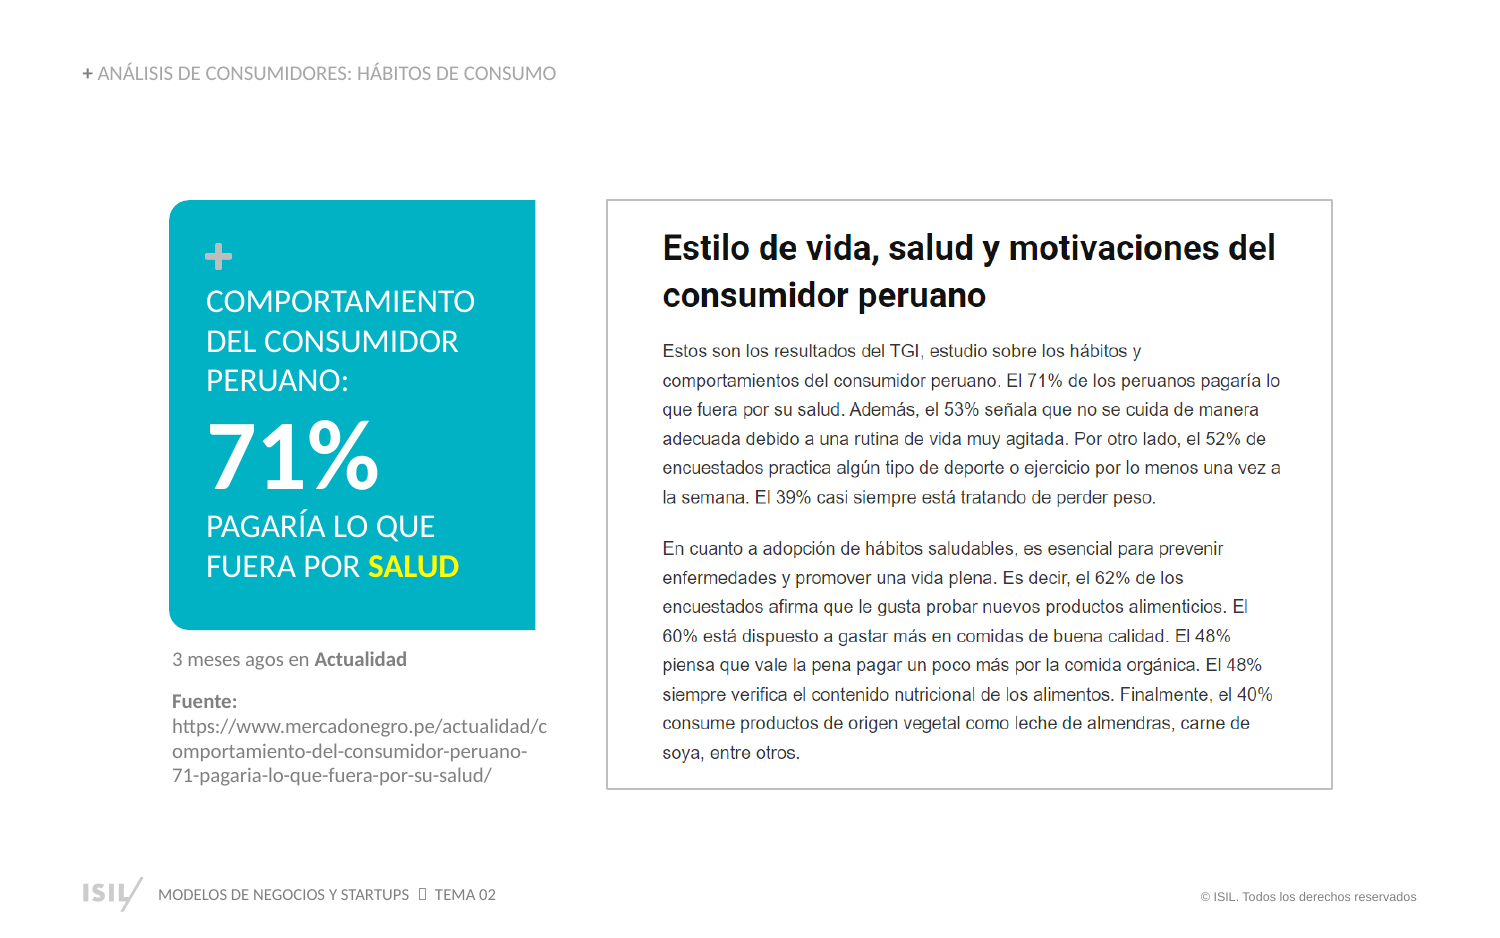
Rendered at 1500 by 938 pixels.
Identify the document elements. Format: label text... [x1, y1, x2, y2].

text_box + ANÁLISIS DE CONSUMIDORES: HÁBITOS DE CONSUMO [82, 61, 721, 85]
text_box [168, 199, 1331, 789]
